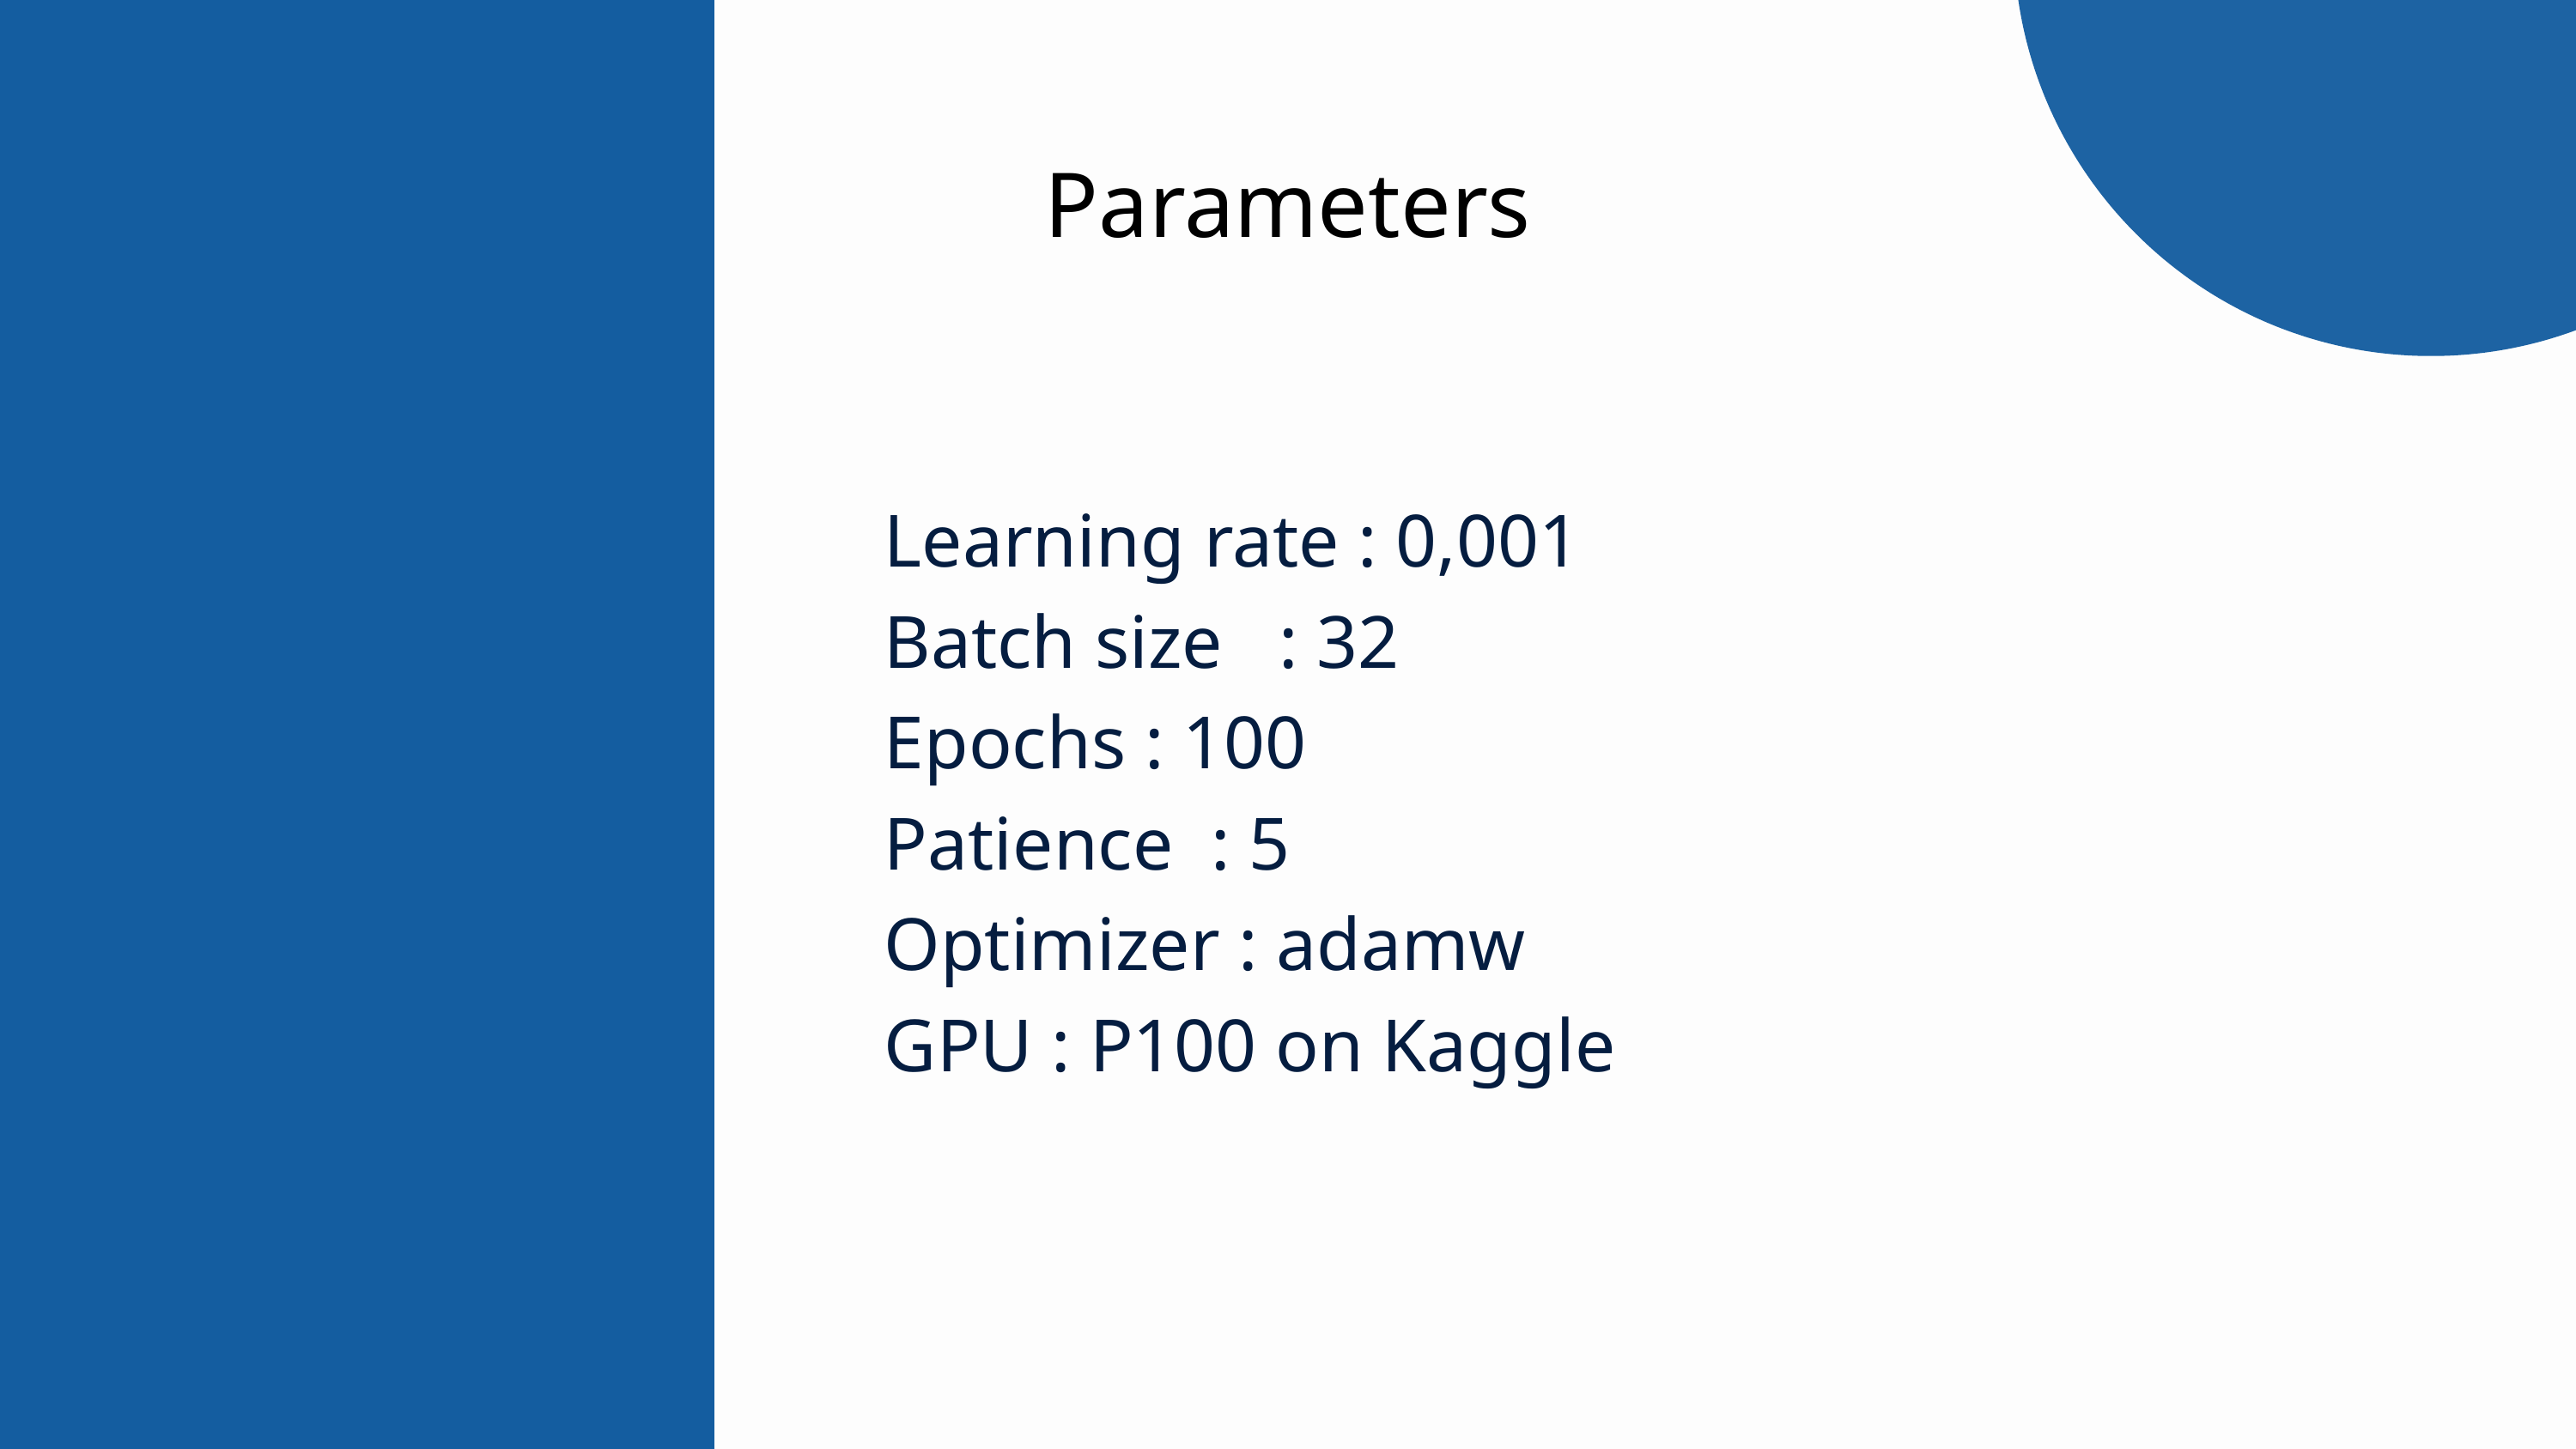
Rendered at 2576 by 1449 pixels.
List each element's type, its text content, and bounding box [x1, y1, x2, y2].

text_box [2014, 0, 2576, 356]
text_box Learning rate : 0,001 Batch size : 32 Epochs : 100 Patience : 5 Optimizer : adamw GPU : P100 on Kaggle [884, 480, 2178, 1187]
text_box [0, 0, 714, 1449]
text_box Parameters [1018, 130, 1558, 256]
